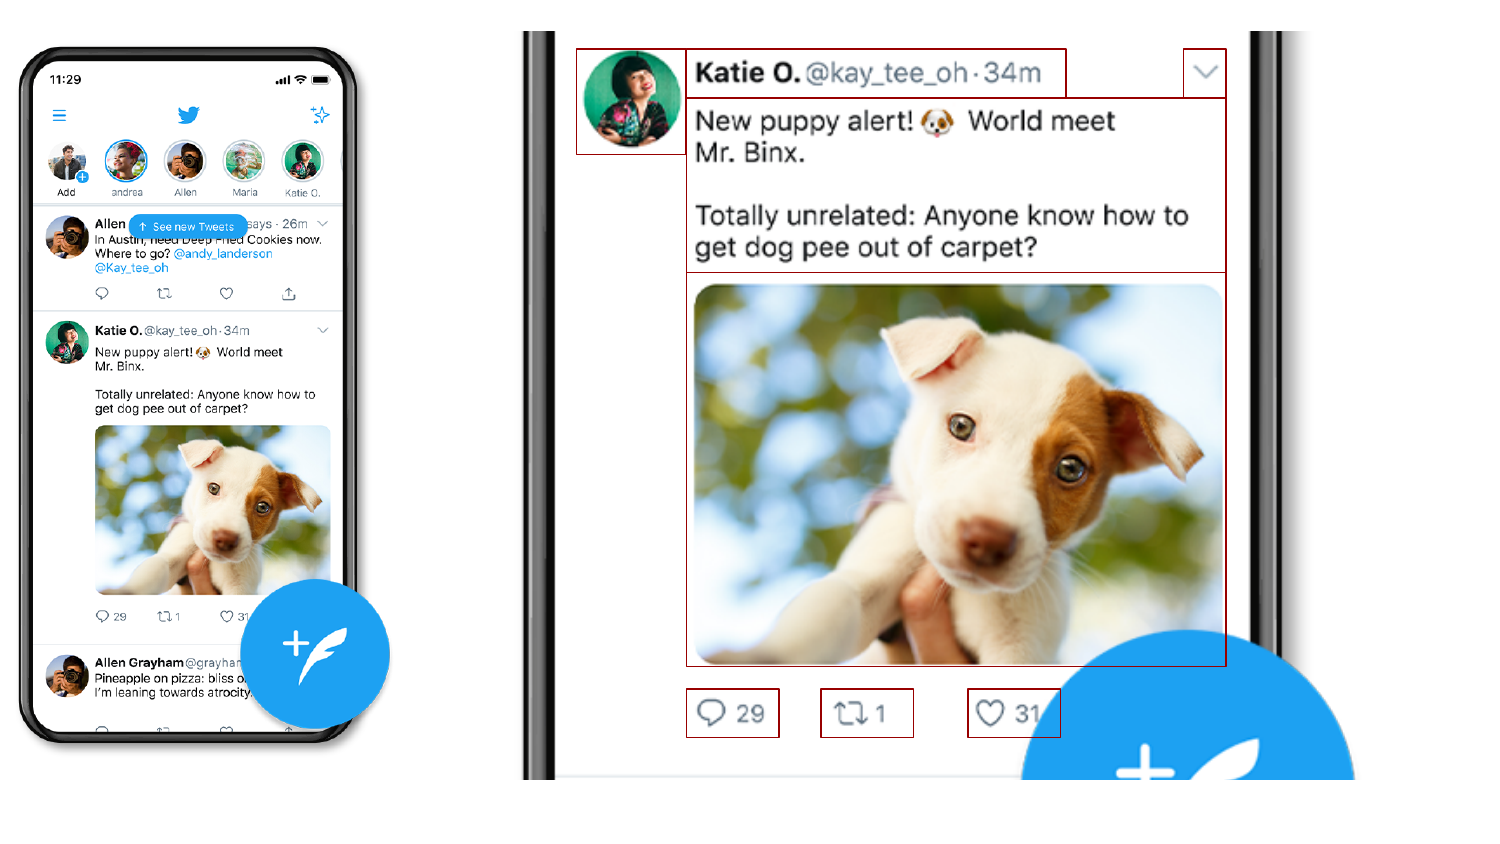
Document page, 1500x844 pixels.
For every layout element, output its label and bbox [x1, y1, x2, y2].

picture [482, 31, 1400, 780]
picture [0, 0, 409, 794]
